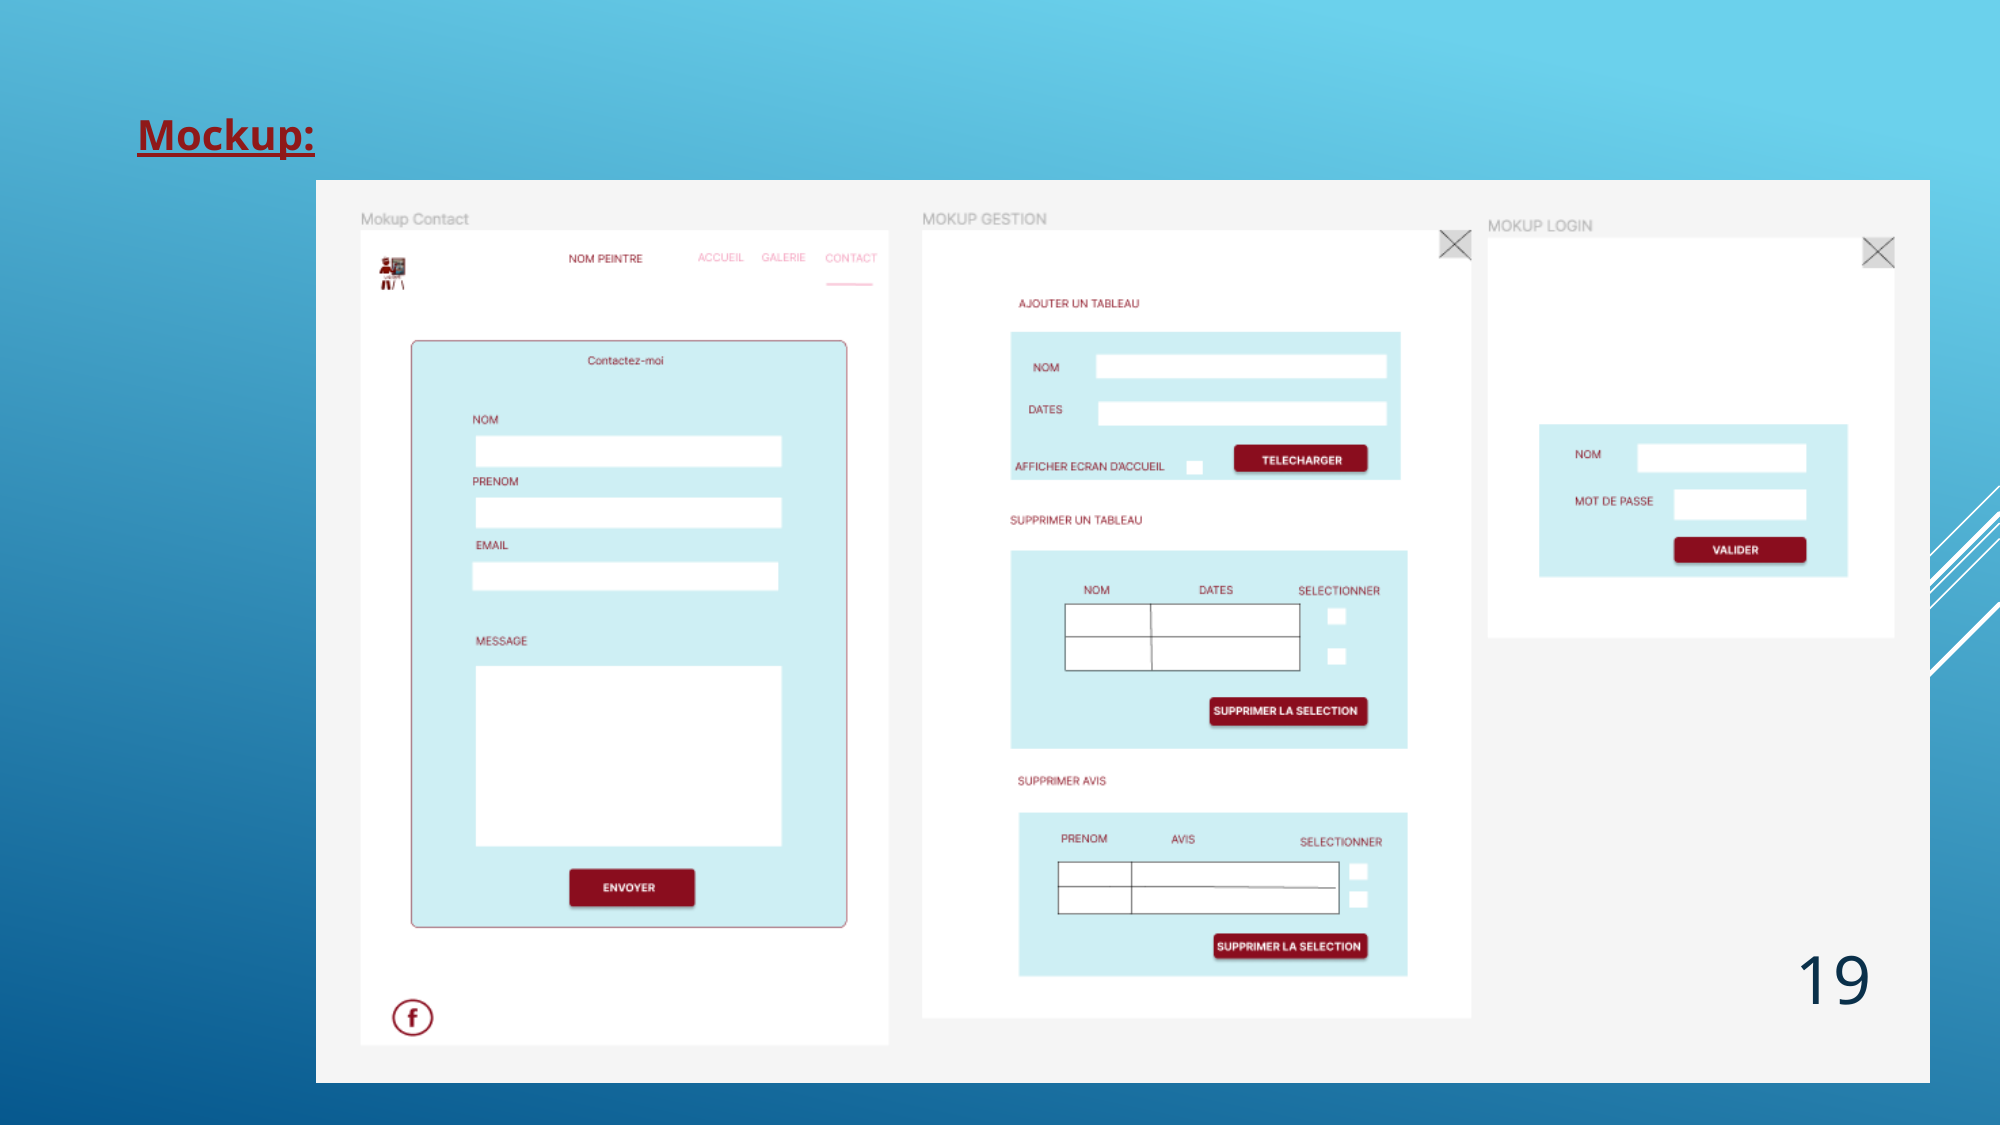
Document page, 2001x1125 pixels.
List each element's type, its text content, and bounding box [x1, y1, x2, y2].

picture [316, 180, 1930, 1083]
text_box Mockup: [122, 101, 504, 166]
